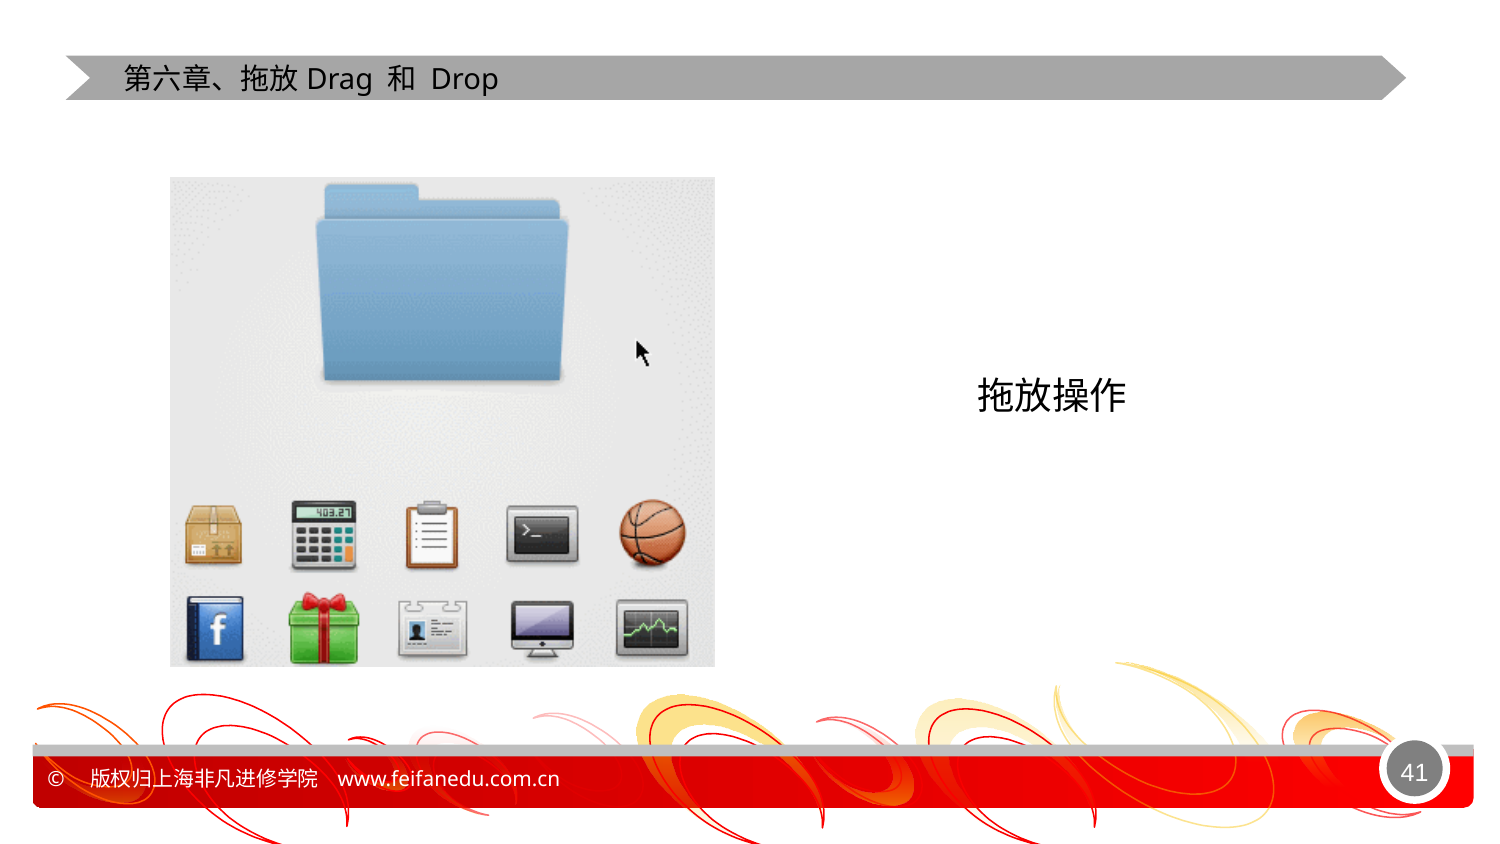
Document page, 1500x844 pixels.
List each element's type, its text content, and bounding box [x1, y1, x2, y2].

text_box [65, 55, 109, 100]
text_box [514, 55, 1407, 100]
slide_number 41 [1379, 748, 1451, 800]
picture [170, 177, 715, 667]
text_box 拖放操作 [962, 364, 1221, 424]
text_box 第六章、拖放Drag 和 Drop [109, 52, 514, 103]
